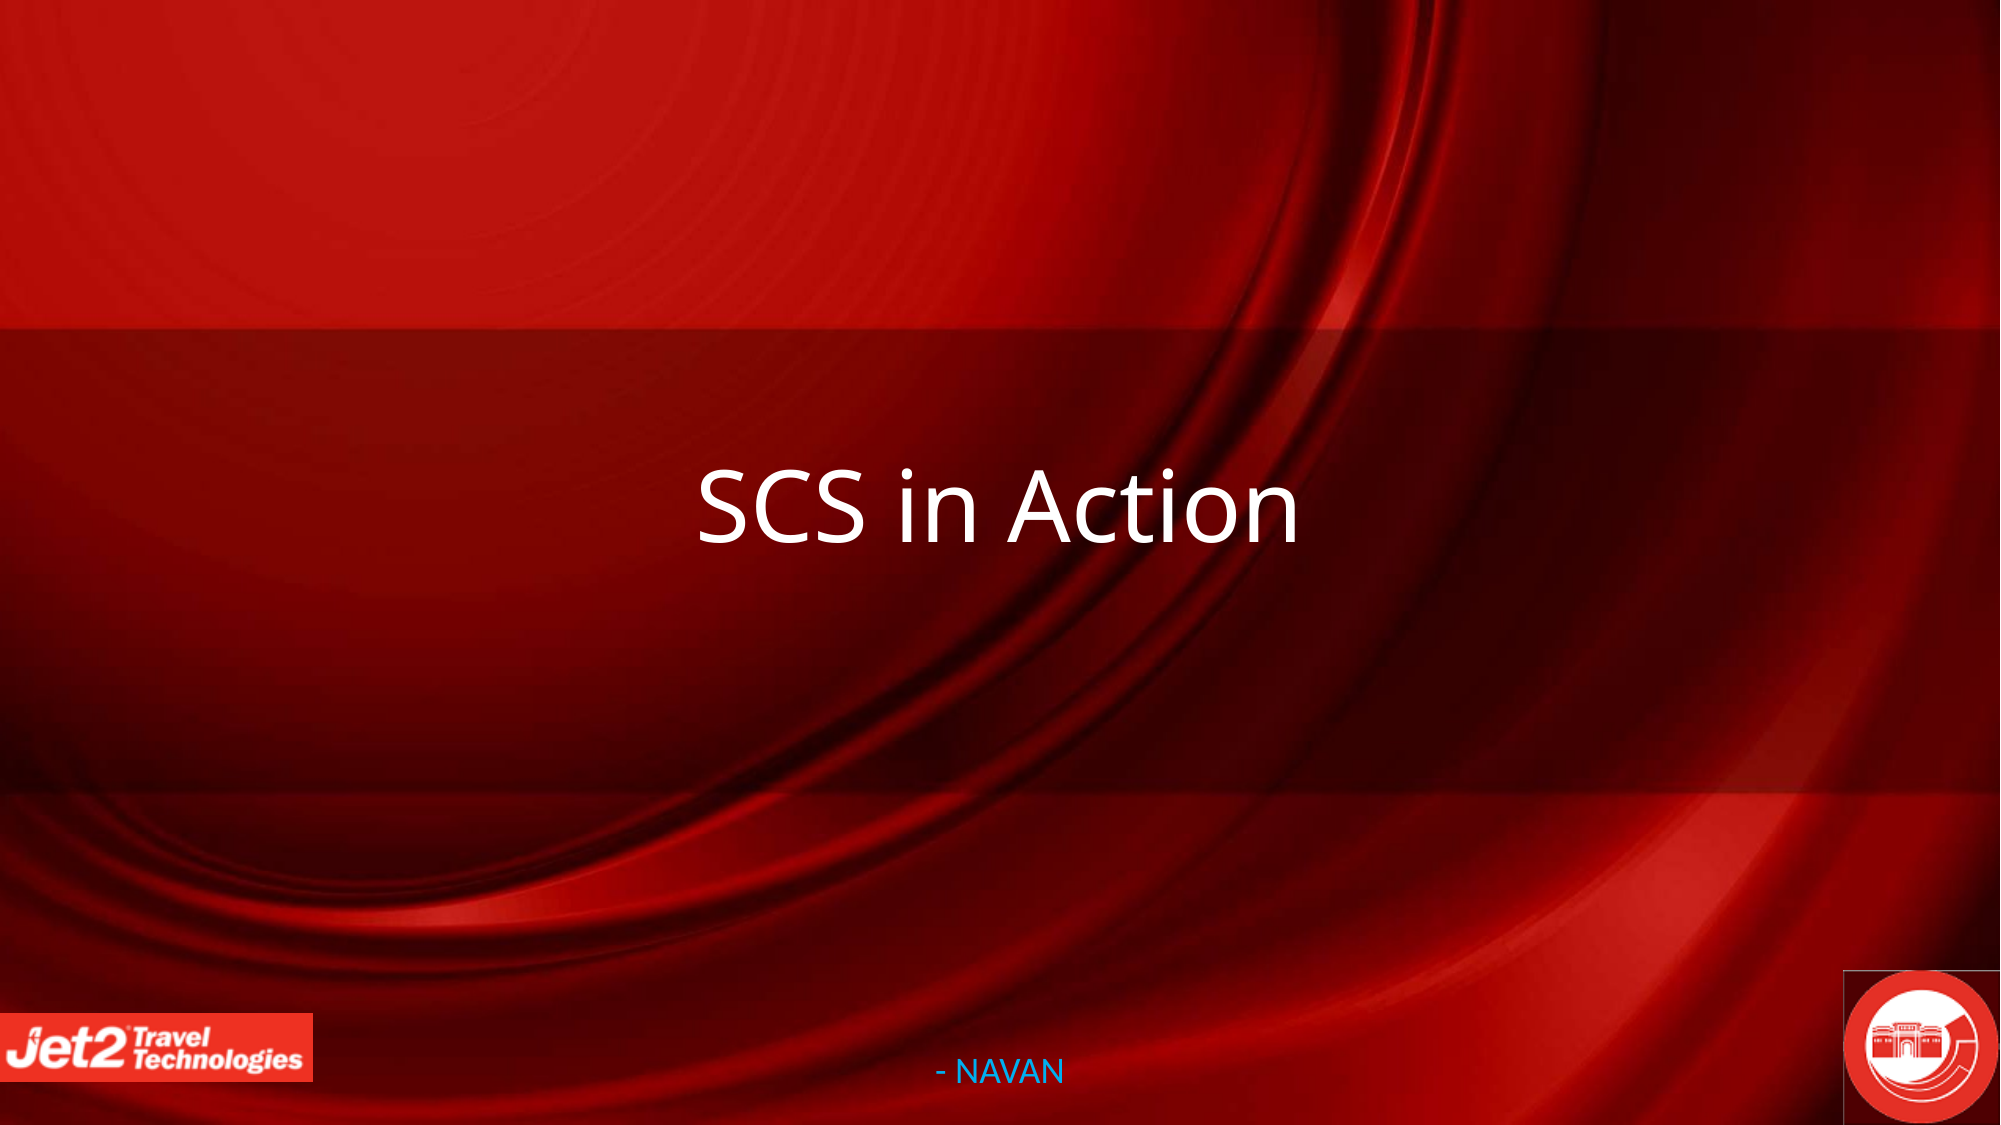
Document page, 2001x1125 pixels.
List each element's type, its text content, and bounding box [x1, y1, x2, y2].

footer - NAVAN [680, 1046, 1320, 1092]
picture [0, 0, 2000, 1125]
title SCS in Action [87, 440, 1913, 631]
